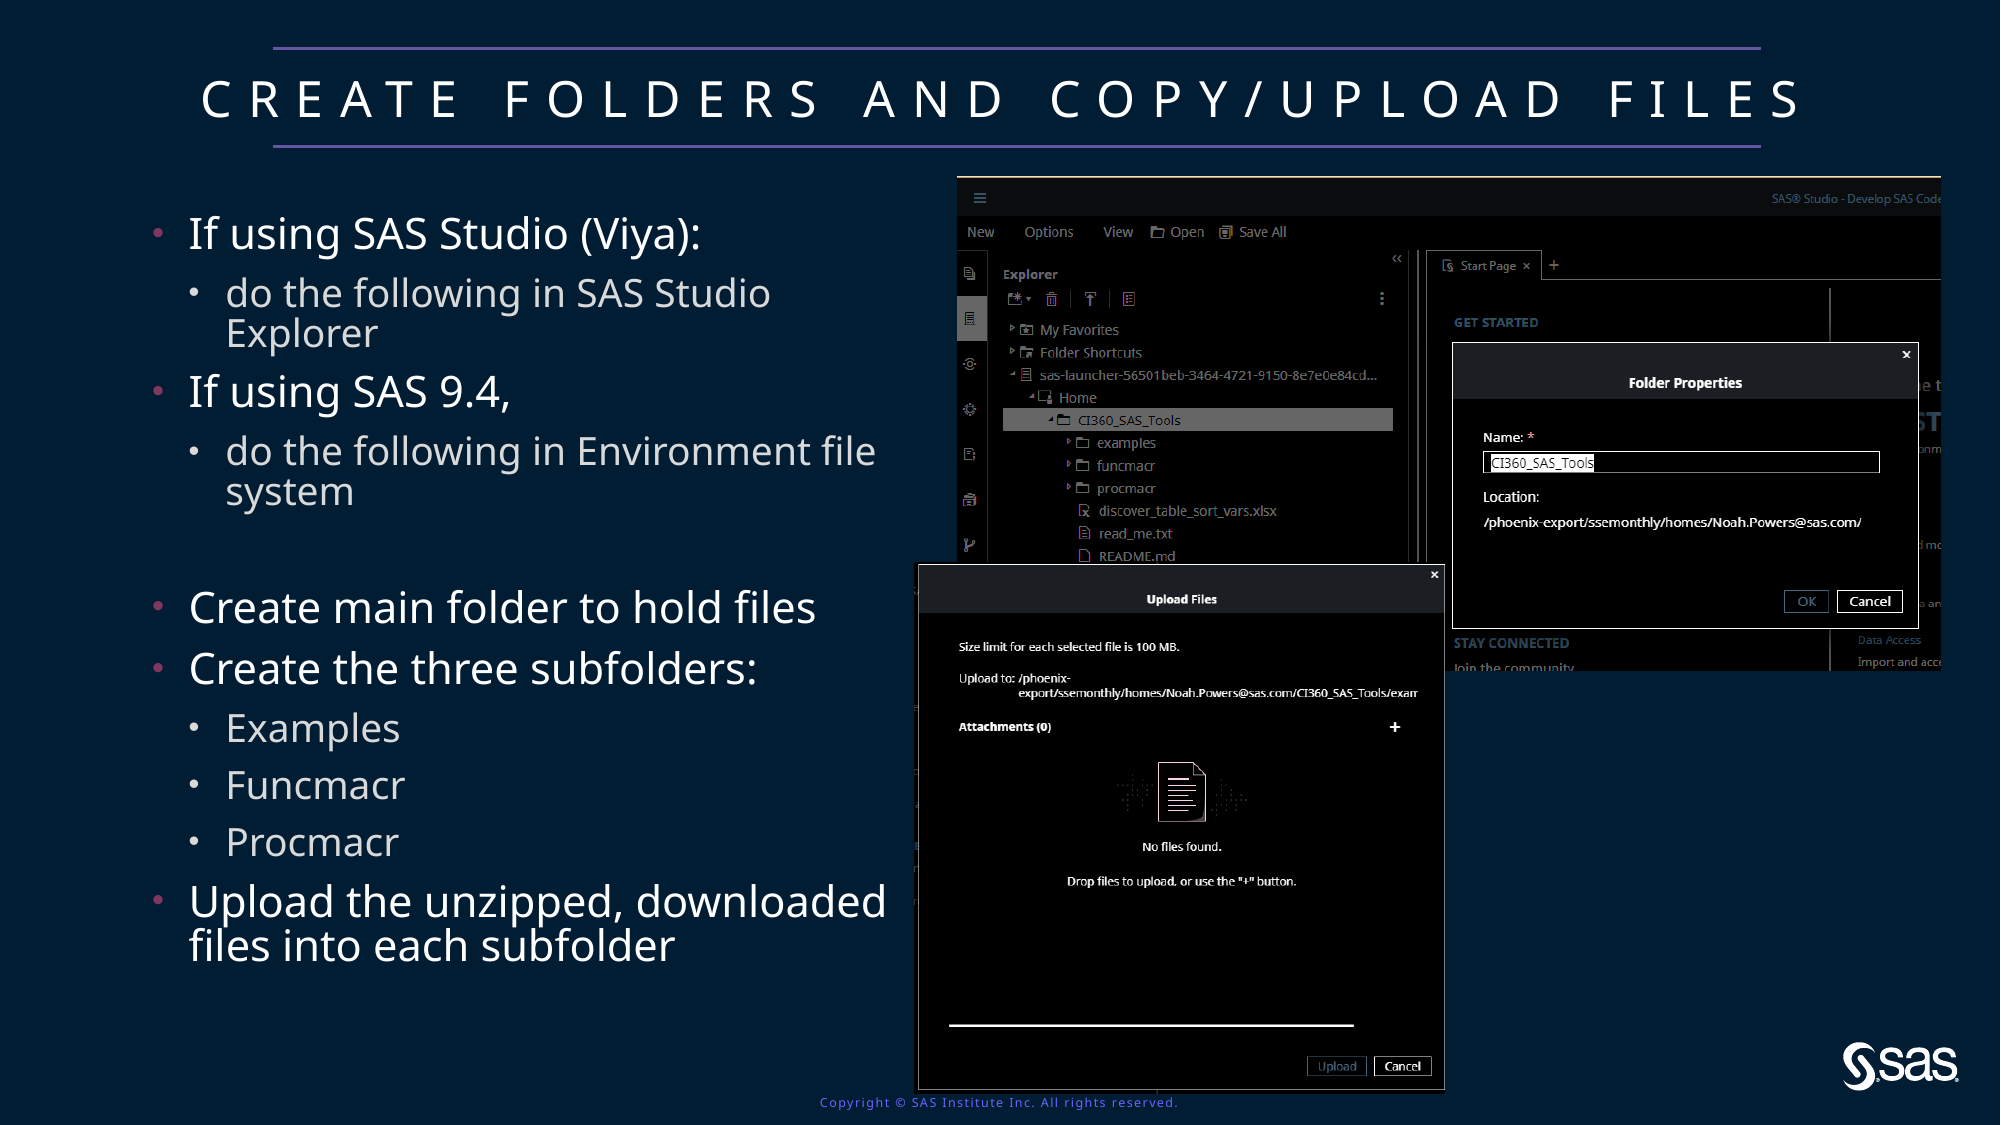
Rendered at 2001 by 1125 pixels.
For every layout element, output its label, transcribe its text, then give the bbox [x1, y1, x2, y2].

list If using SAS Studio (Viya): do the following in SAS Studio Explorer If using SAS 9.4, do the following in Environment file system Create main folder to hold files Create the three subfolders: Examples Funcmacr Procmacr Upload the unzipped, downloaded files into each subfolder [137, 206, 915, 1017]
title Create folders and COPY/upload files [137, 47, 1862, 148]
picture [914, 176, 1941, 1095]
